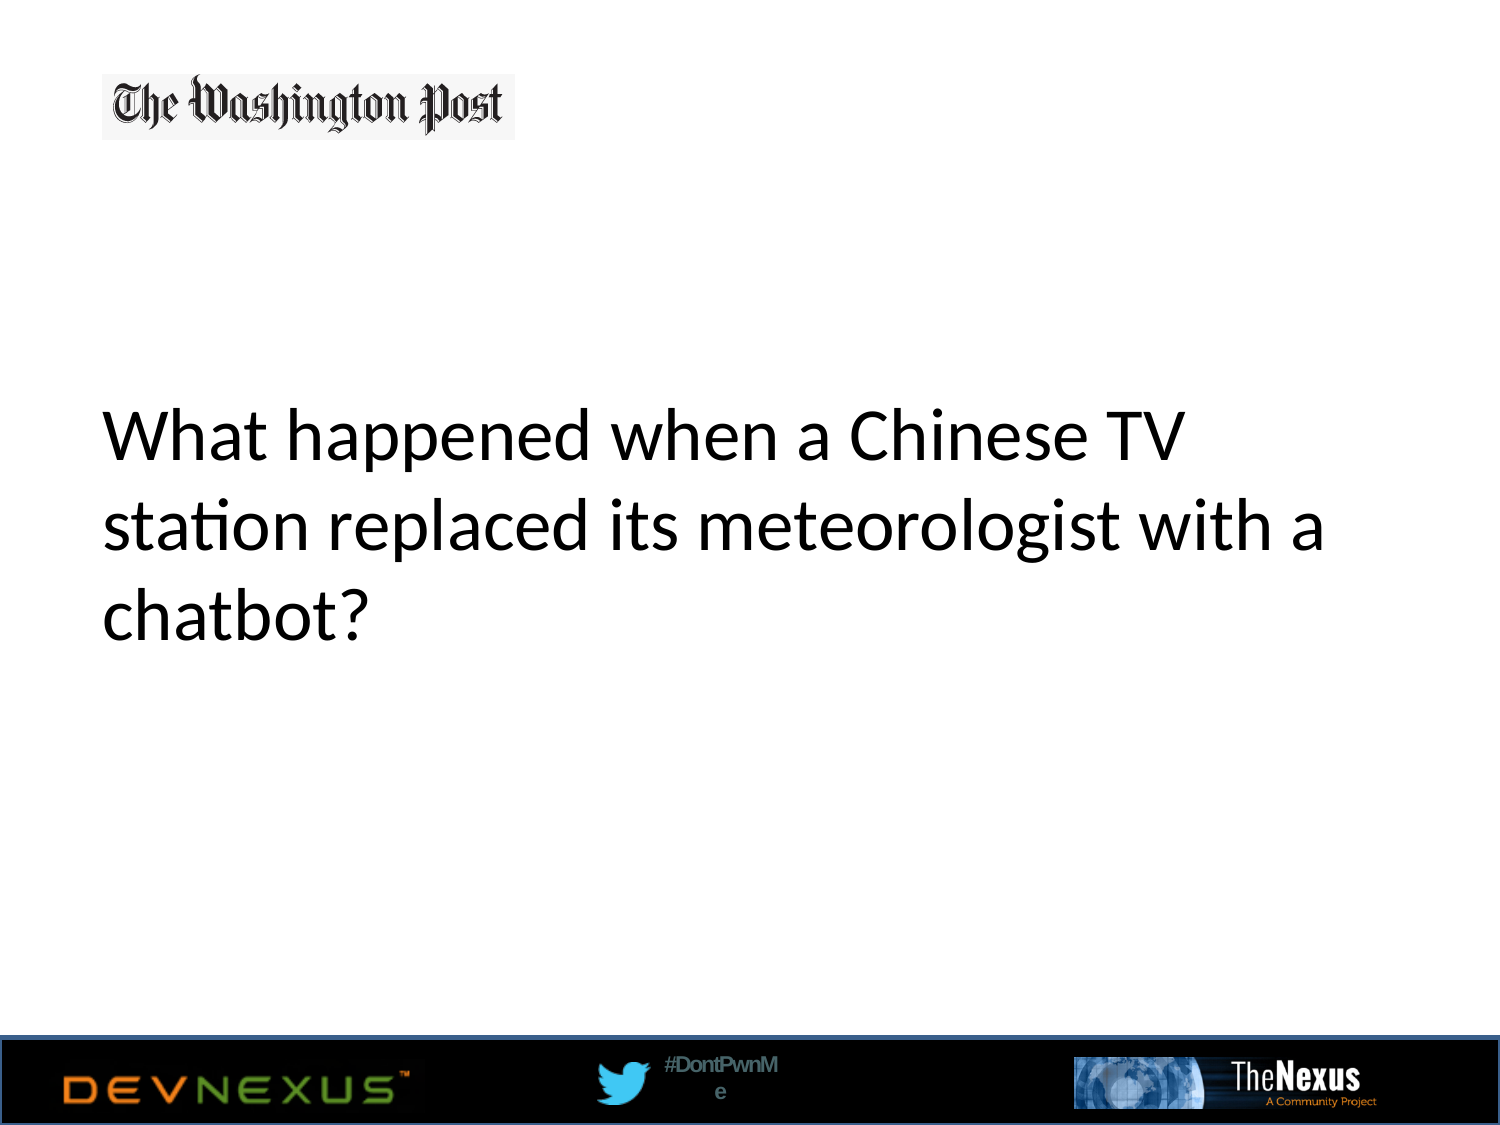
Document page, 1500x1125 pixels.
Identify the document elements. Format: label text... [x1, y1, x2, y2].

text_box What happened when a Chinese TV station replaced its meteorologist with a chatbot? [87, 378, 1400, 663]
picture [597, 1062, 651, 1105]
picture [49, 1059, 425, 1113]
picture [1074, 1057, 1388, 1109]
picture [102, 74, 516, 140]
